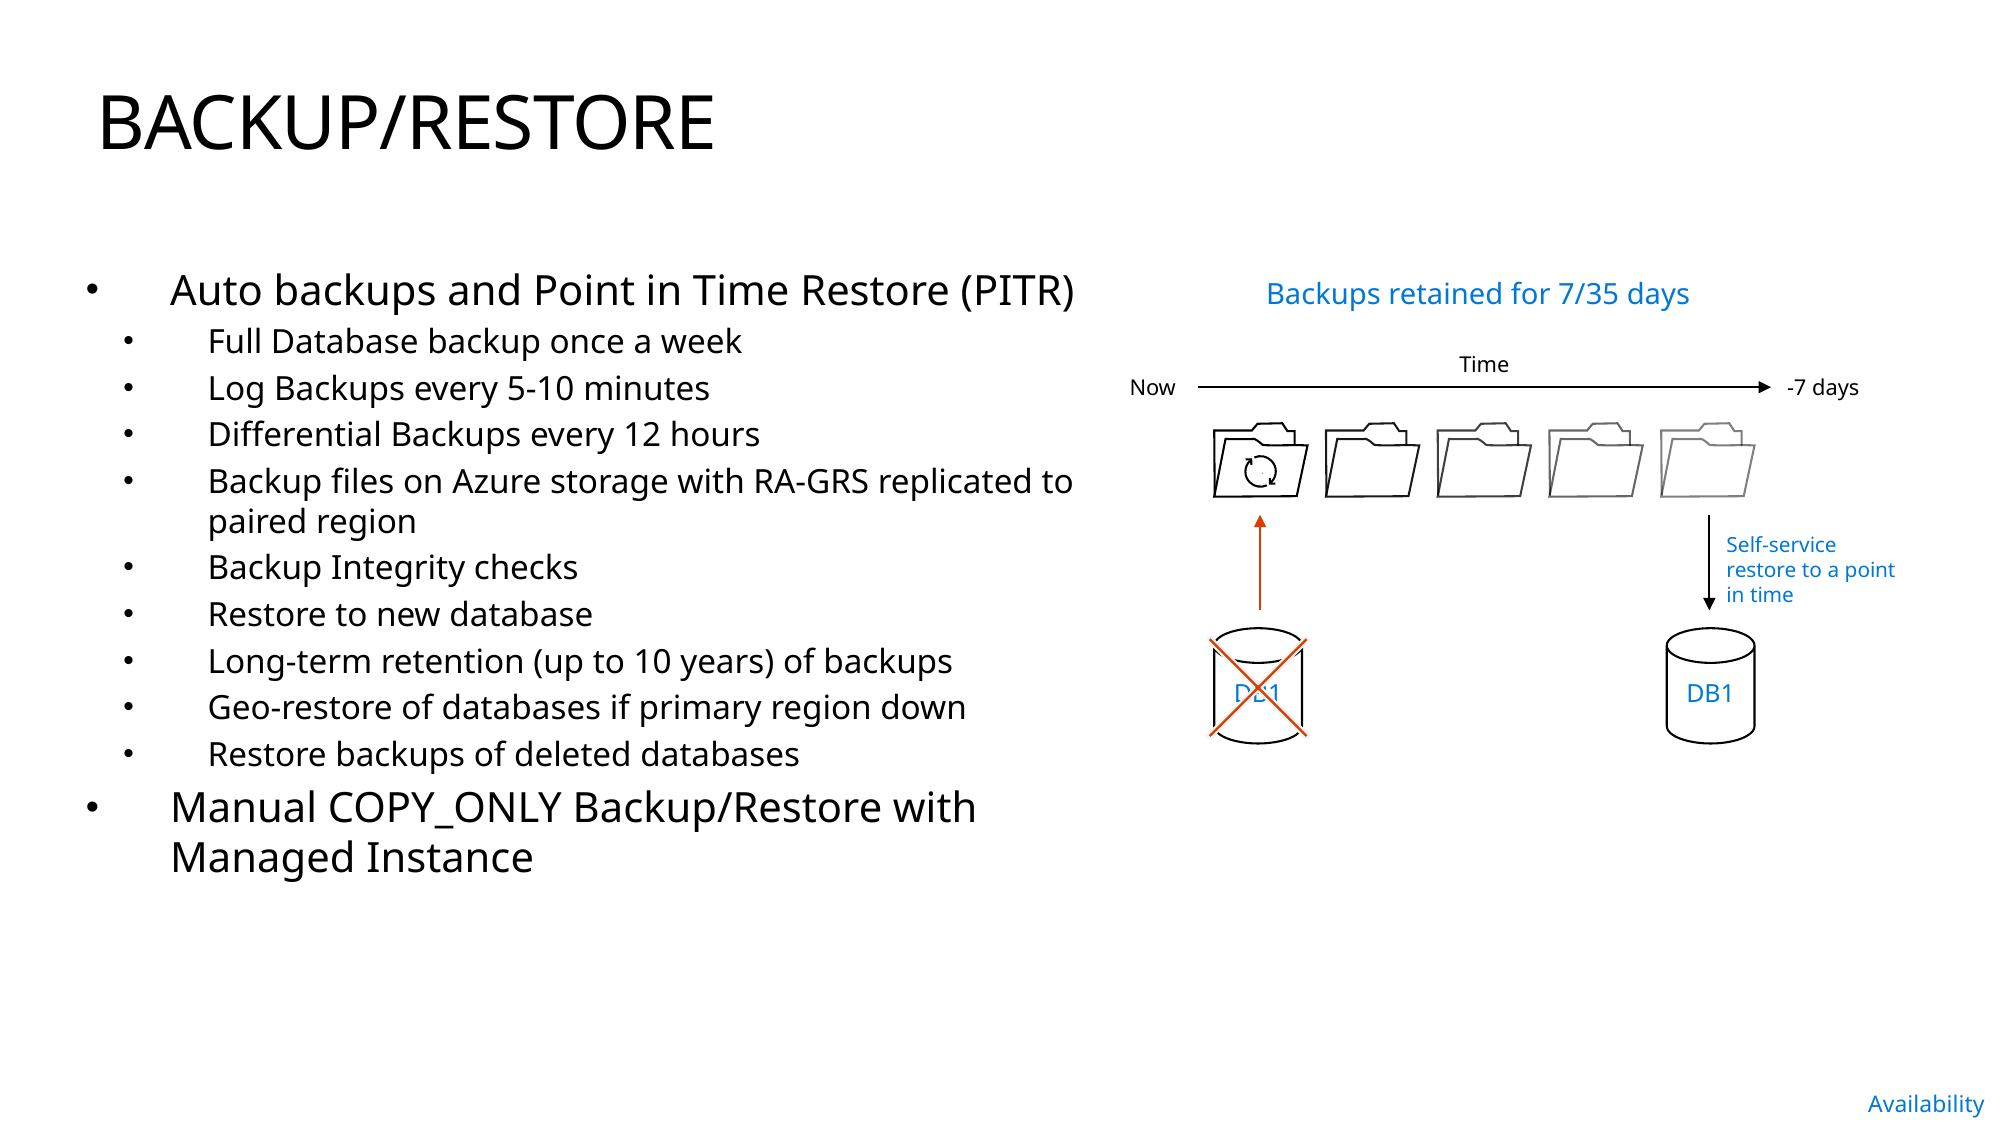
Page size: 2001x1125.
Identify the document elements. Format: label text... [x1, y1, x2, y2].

text_box Time [1444, 342, 1525, 384]
text_box DB1 [1666, 627, 1756, 745]
text_box DB1 [1217, 694, 1299, 745]
list Auto backups and Point in Time Restore (PITR) Full Database backup once a week Log Backups every 5-10 minutes Differential Backups every 12 hours Backup files on Azure storage with RA-GRS replicated to paired region Backup Integrity checks Restore to new database Long-term retention (up to 10 years) of backups Geo-restore of databases if primary region down Restore backups of deleted databases Manual COPY_ONLY Backup/Restore with Managed Instance [85, 263, 1096, 902]
text_box -7 days [1772, 365, 1875, 407]
text_box Now [1114, 365, 1197, 407]
text_box Self-service restore to a point in time [1711, 524, 1922, 615]
text_box Secondary replica [1668, 629, 1753, 662]
text_box Backups retained for 7/35 days [1134, 267, 1822, 318]
text_box Availability [718, 1082, 2000, 1125]
text_box DB1 [1216, 627, 1301, 641]
text_box [1206, 636, 1310, 740]
text_box DB1 [1264, 649, 1303, 726]
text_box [1213, 422, 1308, 497]
title BACKUP/RESTORE [96, 75, 1904, 166]
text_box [1244, 452, 1276, 491]
text_box DB1 [1236, 659, 1281, 682]
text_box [1218, 629, 1299, 662]
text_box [1325, 422, 1755, 497]
text_box DB1 [1213, 649, 1252, 727]
